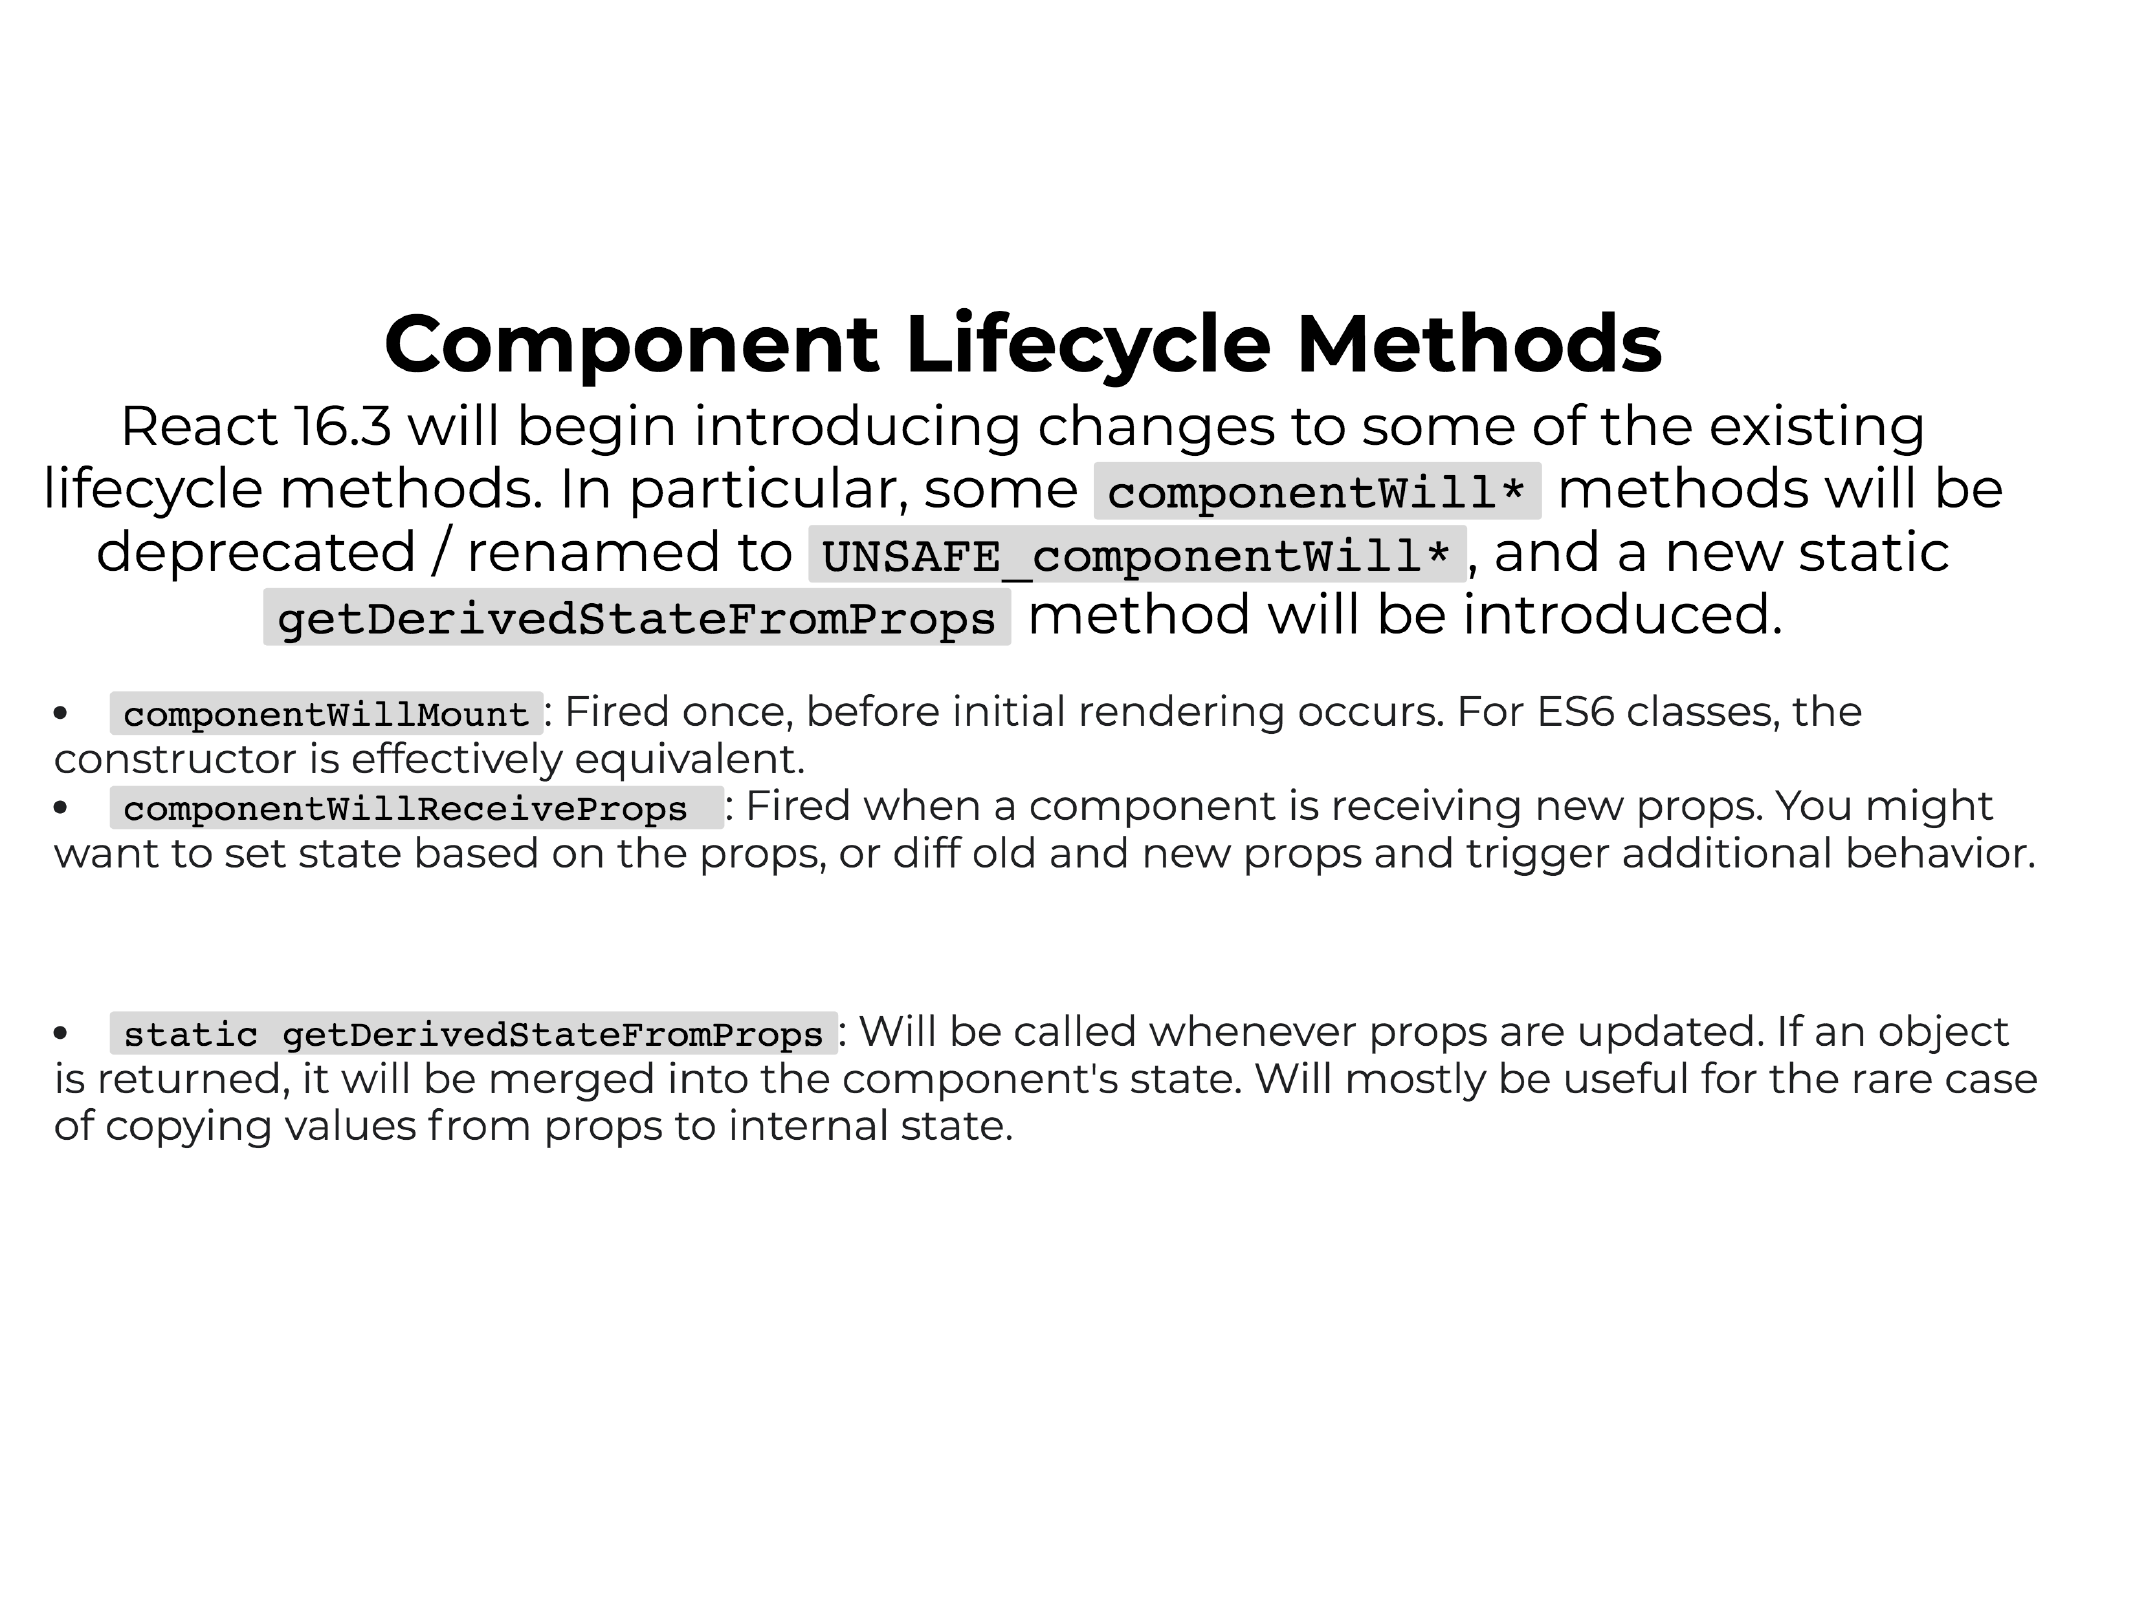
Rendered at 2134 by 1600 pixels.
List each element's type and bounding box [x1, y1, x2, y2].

picture [0, 274, 2113, 1313]
